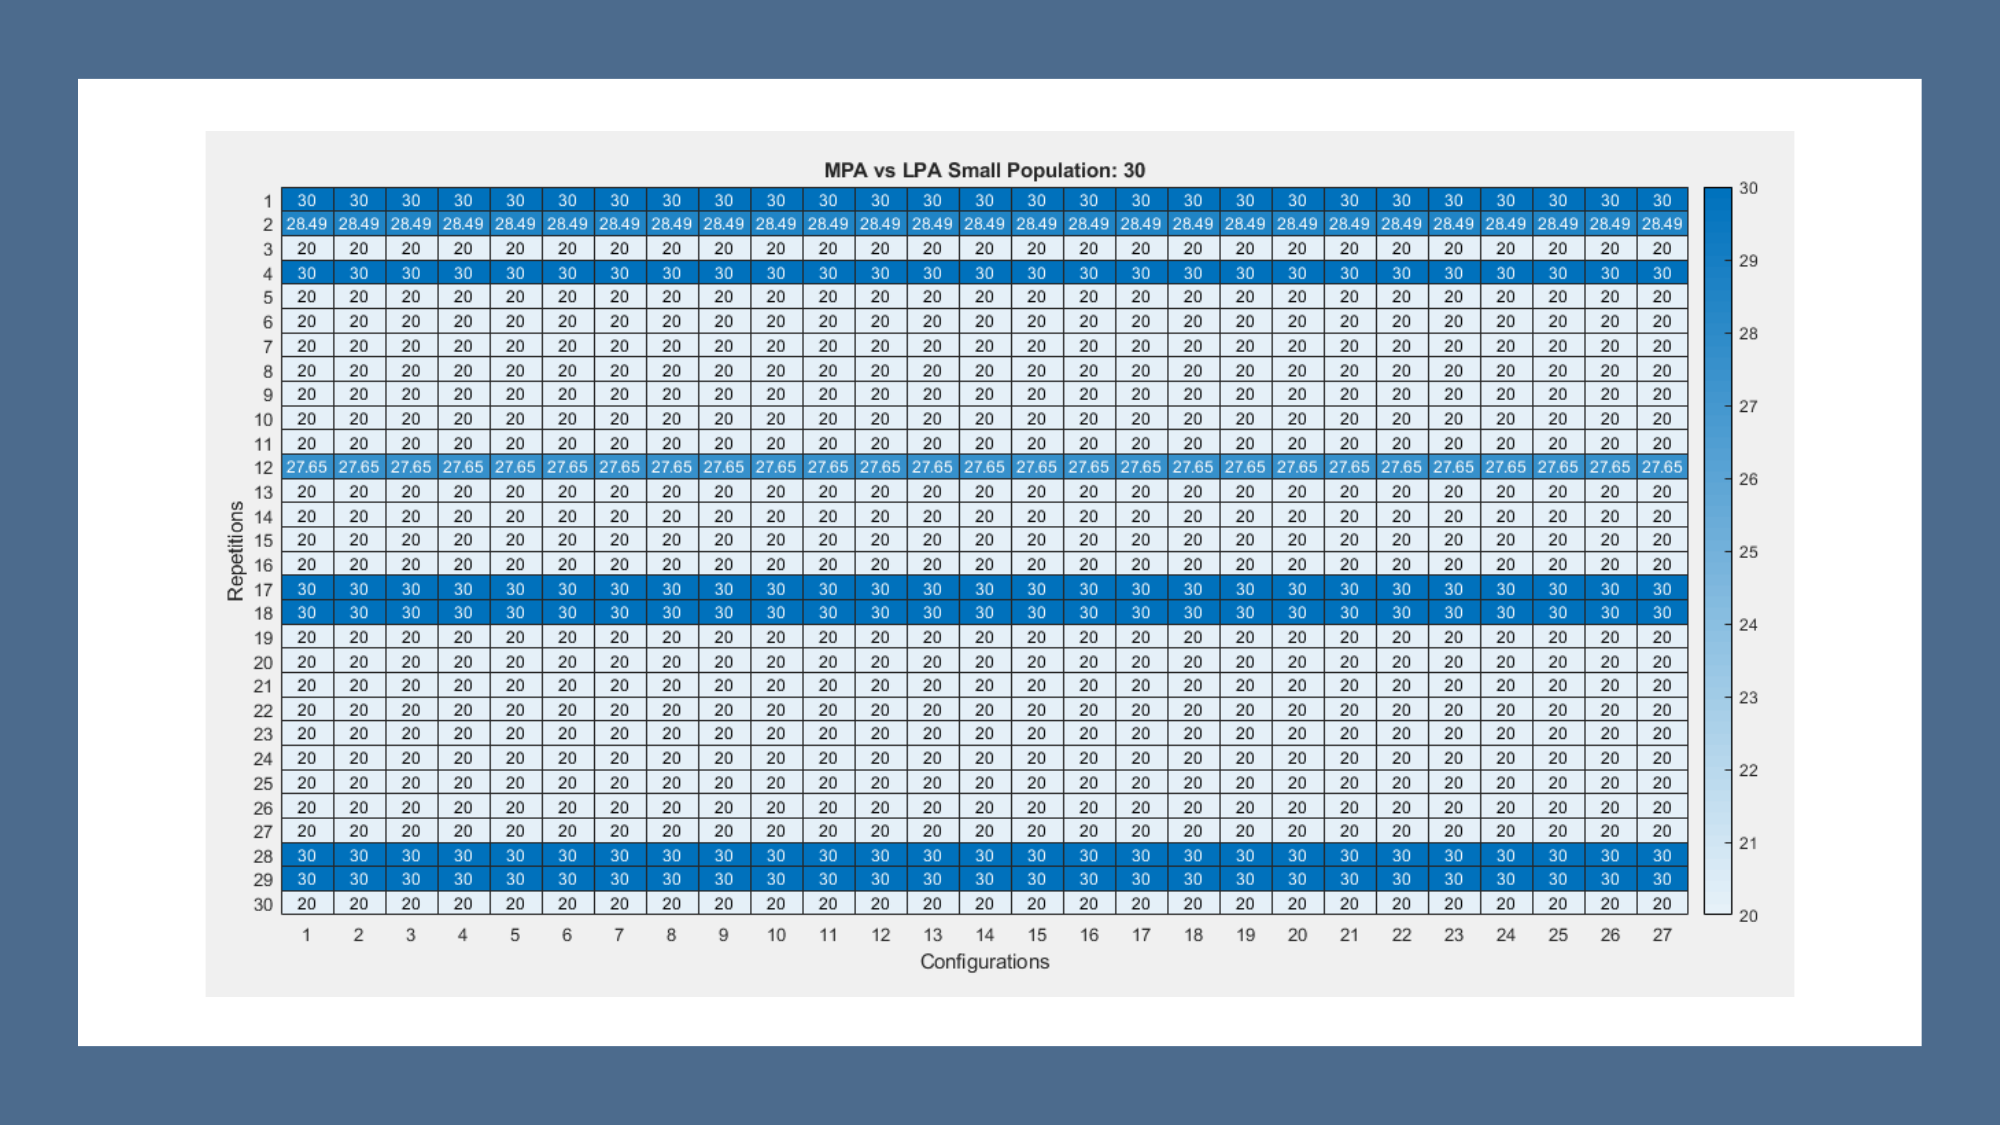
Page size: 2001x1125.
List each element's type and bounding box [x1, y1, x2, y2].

text_box [0, 0, 2000, 1125]
text_box [77, 77, 1923, 1048]
list [205, 130, 1795, 997]
